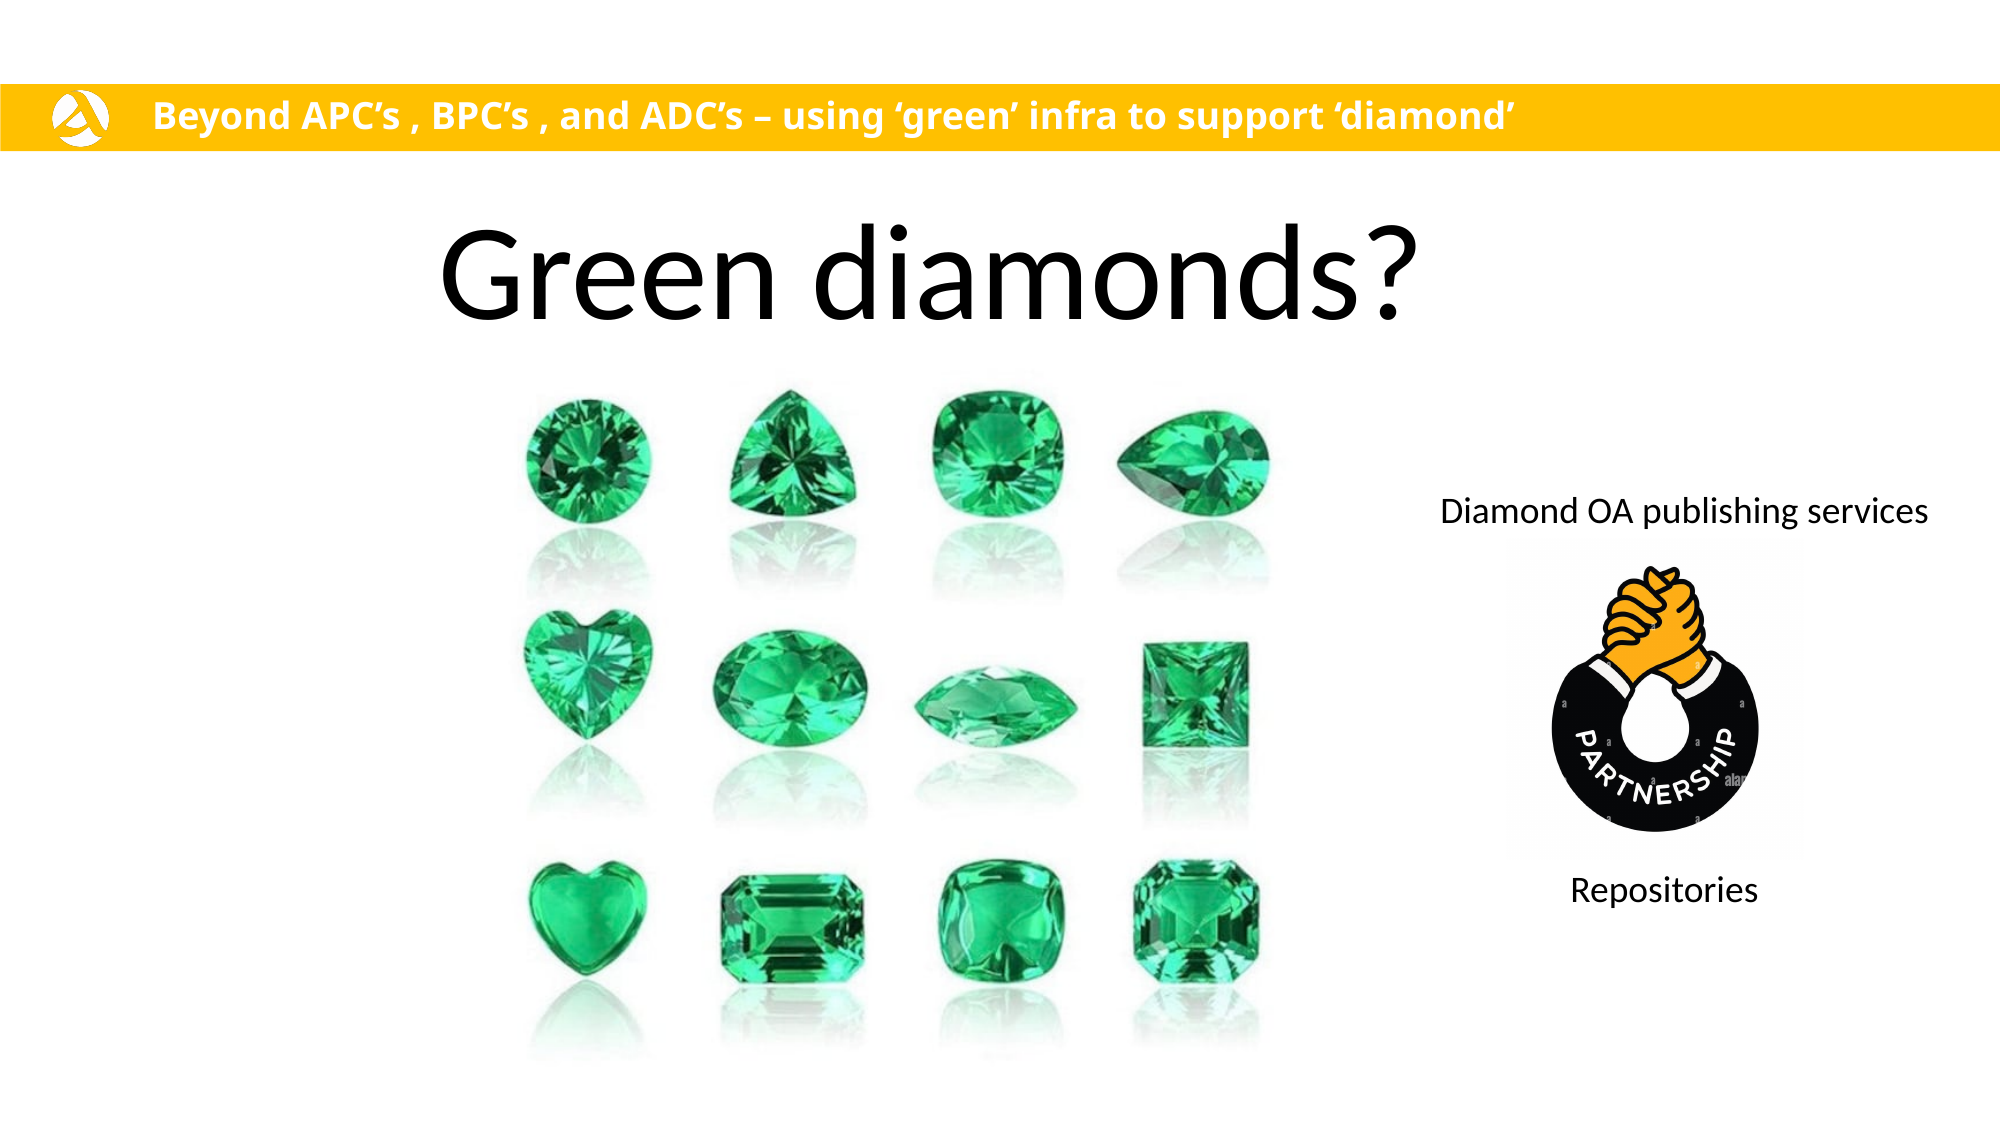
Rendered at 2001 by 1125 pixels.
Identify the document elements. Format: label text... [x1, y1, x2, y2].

picture [46, 86, 116, 155]
text_box Green diamonds? [424, 174, 1507, 355]
text_box Repositories [1555, 857, 2000, 917]
picture [1506, 538, 1804, 860]
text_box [0, 84, 2000, 152]
picture [444, 323, 1359, 1101]
text_box Diamond OA publishing services [1425, 478, 1975, 538]
